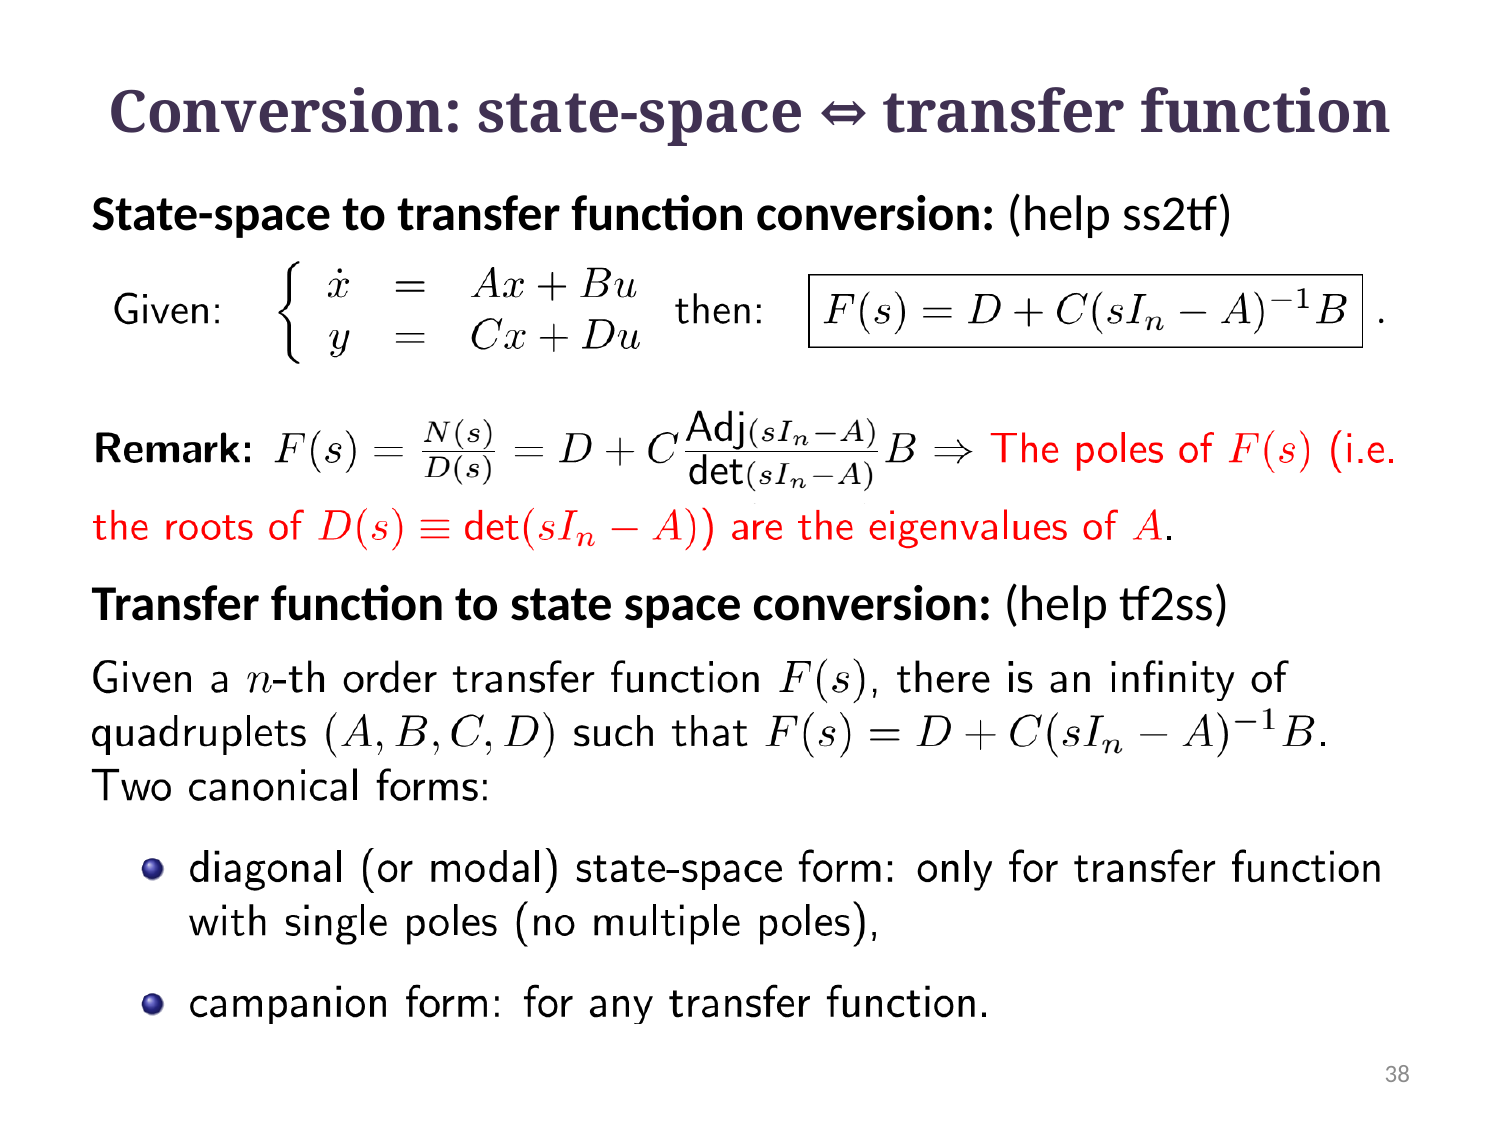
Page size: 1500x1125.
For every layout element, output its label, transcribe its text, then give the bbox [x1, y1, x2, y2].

picture [88, 255, 1400, 492]
text_box Conversion: state-space ⇔ transfer function [0, 45, 1500, 173]
picture [88, 503, 1400, 551]
picture [88, 655, 1389, 1024]
list State-space to transfer function conversion: (help ss2tf) Transfer function to state space conversion: (help tf2ss) [76, 173, 1436, 1094]
slide_number 38 [1074, 1042, 1425, 1103]
